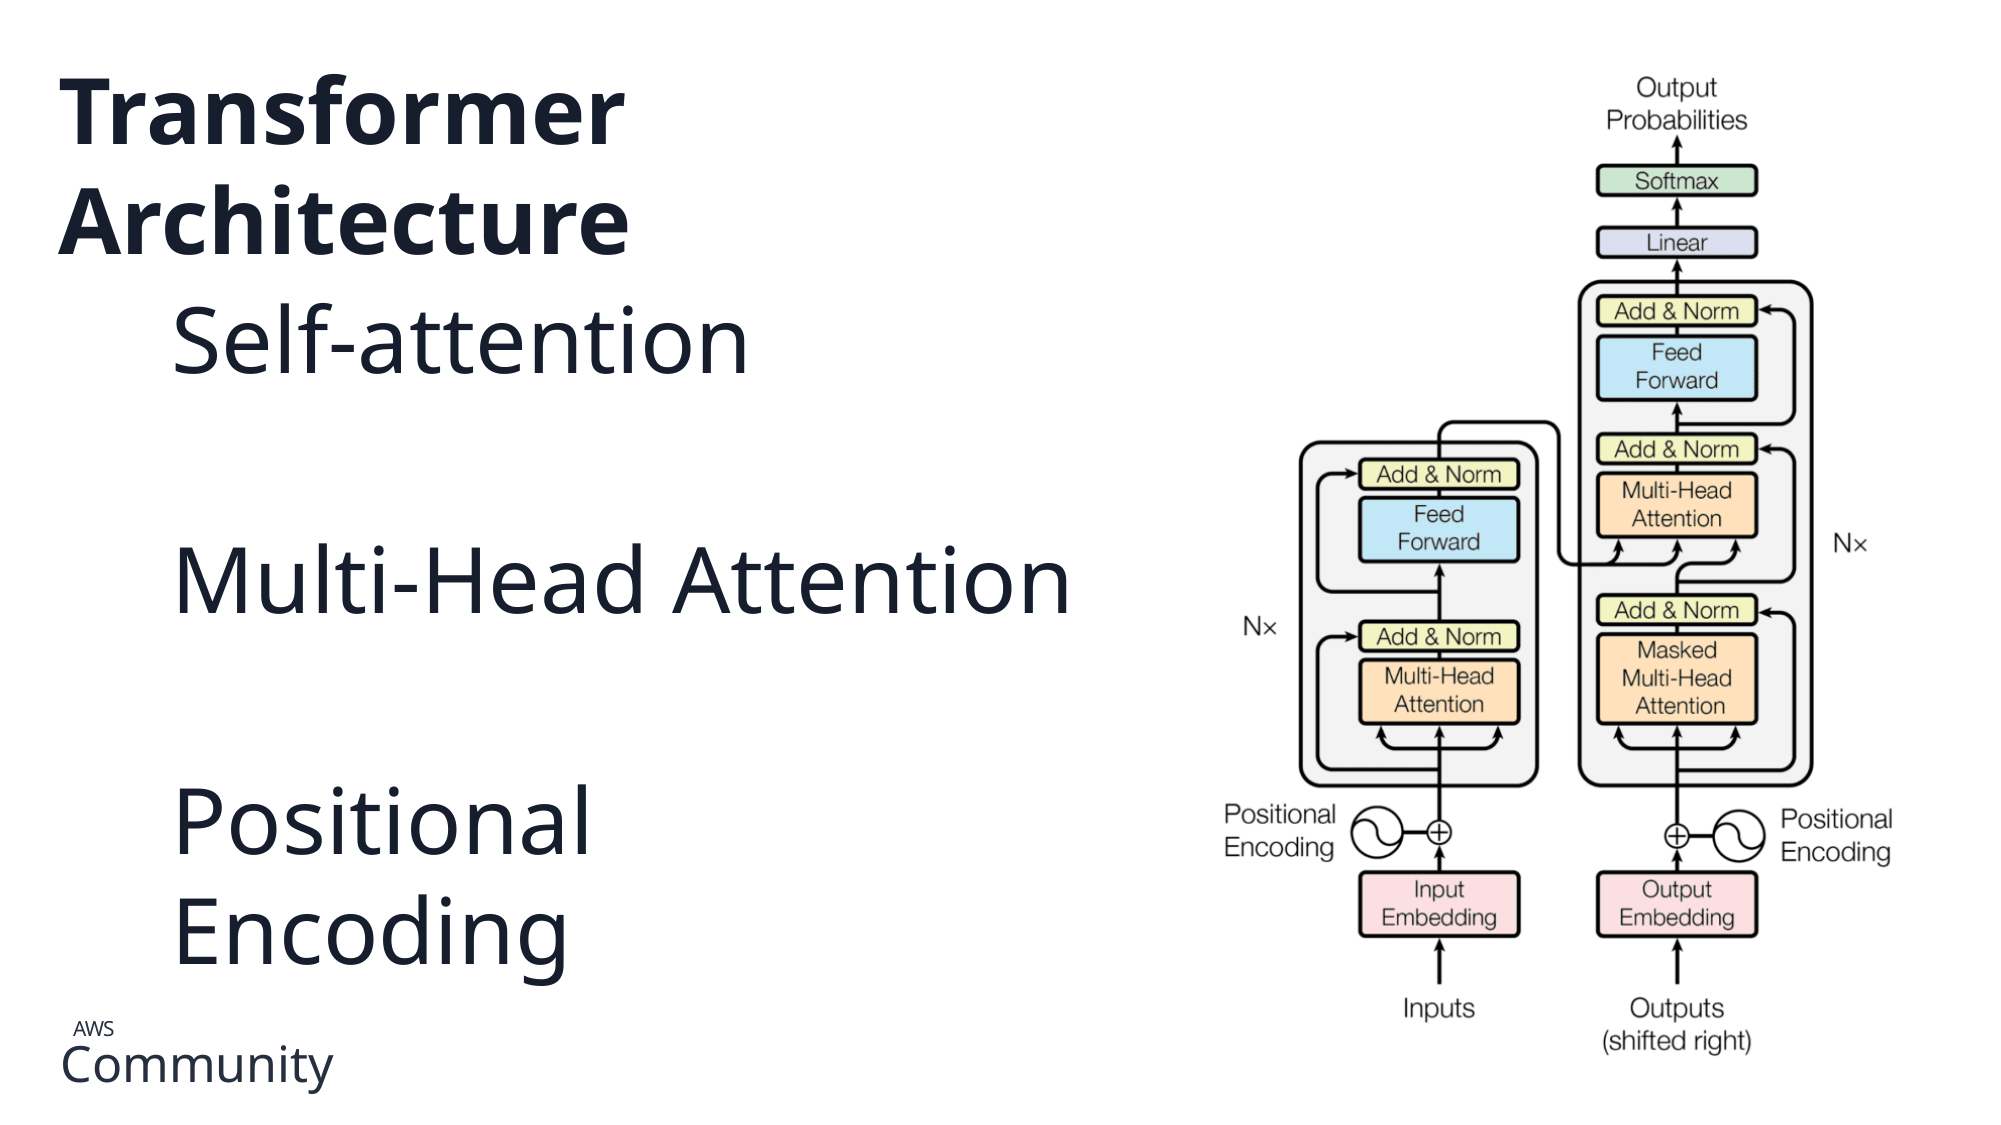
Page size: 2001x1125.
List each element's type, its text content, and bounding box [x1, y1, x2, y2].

text_box Transformer Architecture [43, 45, 1232, 280]
text_box Multi-Head Attention [156, 514, 1120, 640]
text_box Self-attention [156, 274, 880, 399]
picture [1191, 46, 1925, 1079]
text_box Positional Encoding [156, 755, 1025, 991]
